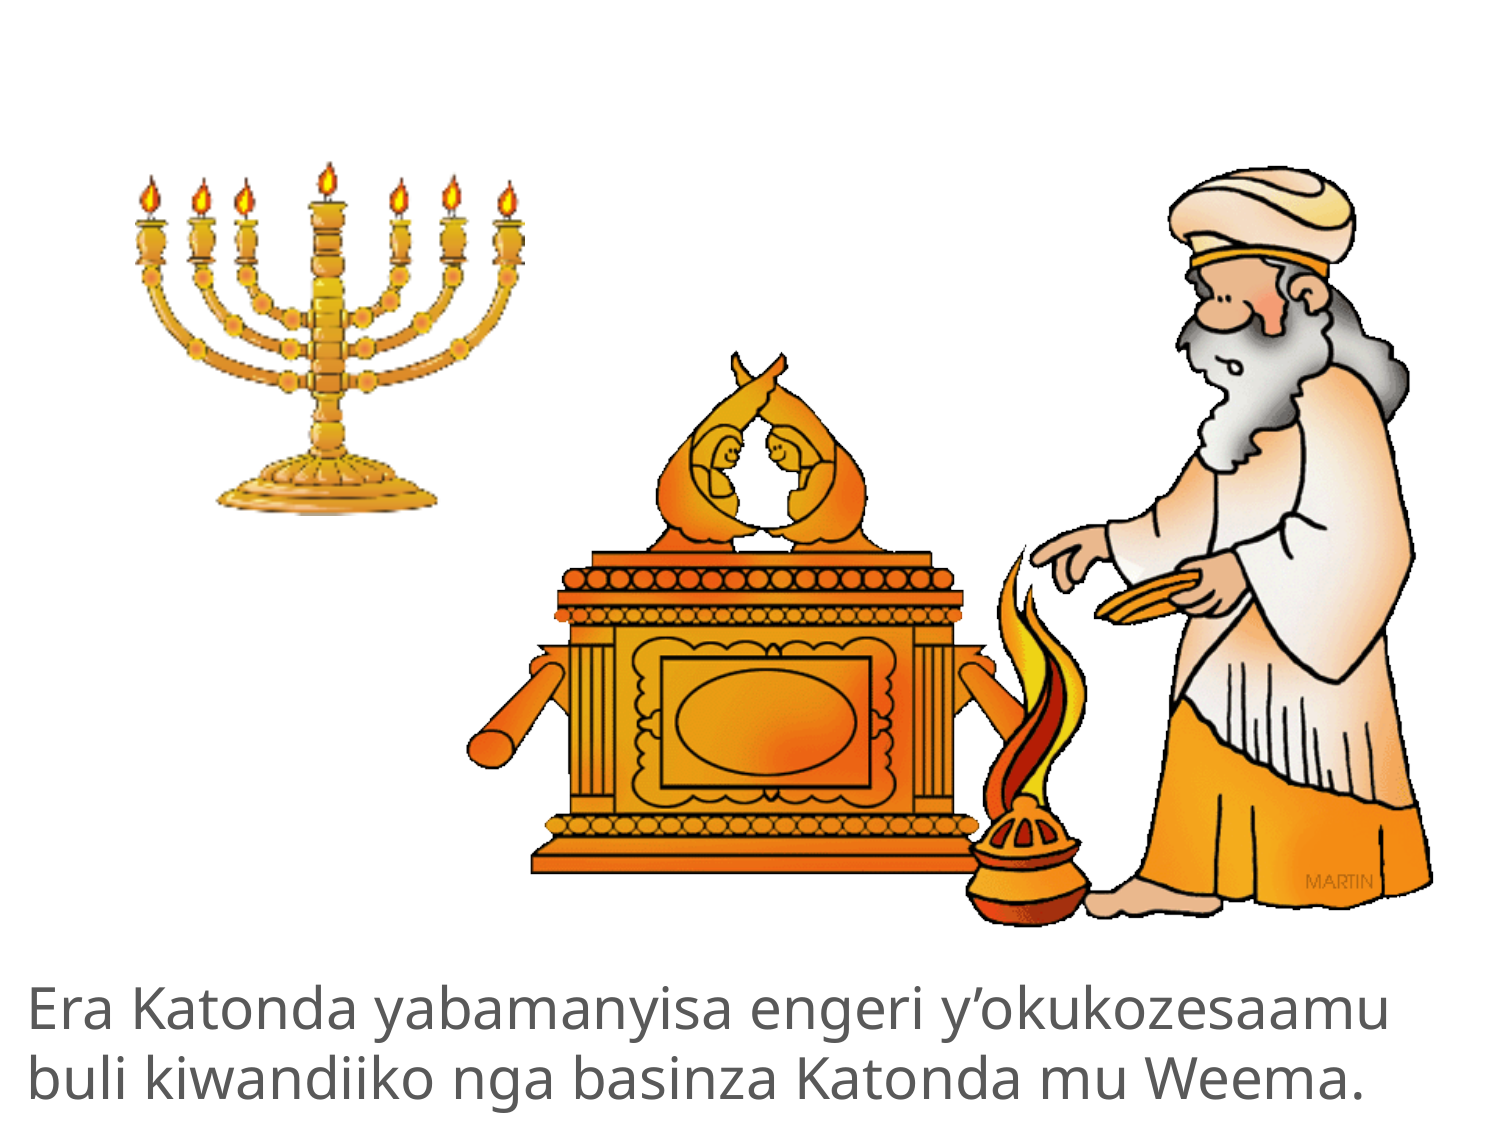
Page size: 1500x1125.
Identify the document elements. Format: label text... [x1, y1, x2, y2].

picture [135, 144, 1468, 967]
text_box Era Katonda yabamanyisa engeri y’okukozesaamu buli kiwandiiko nga basinza Katonda mu Weema. [11, 964, 1498, 1119]
